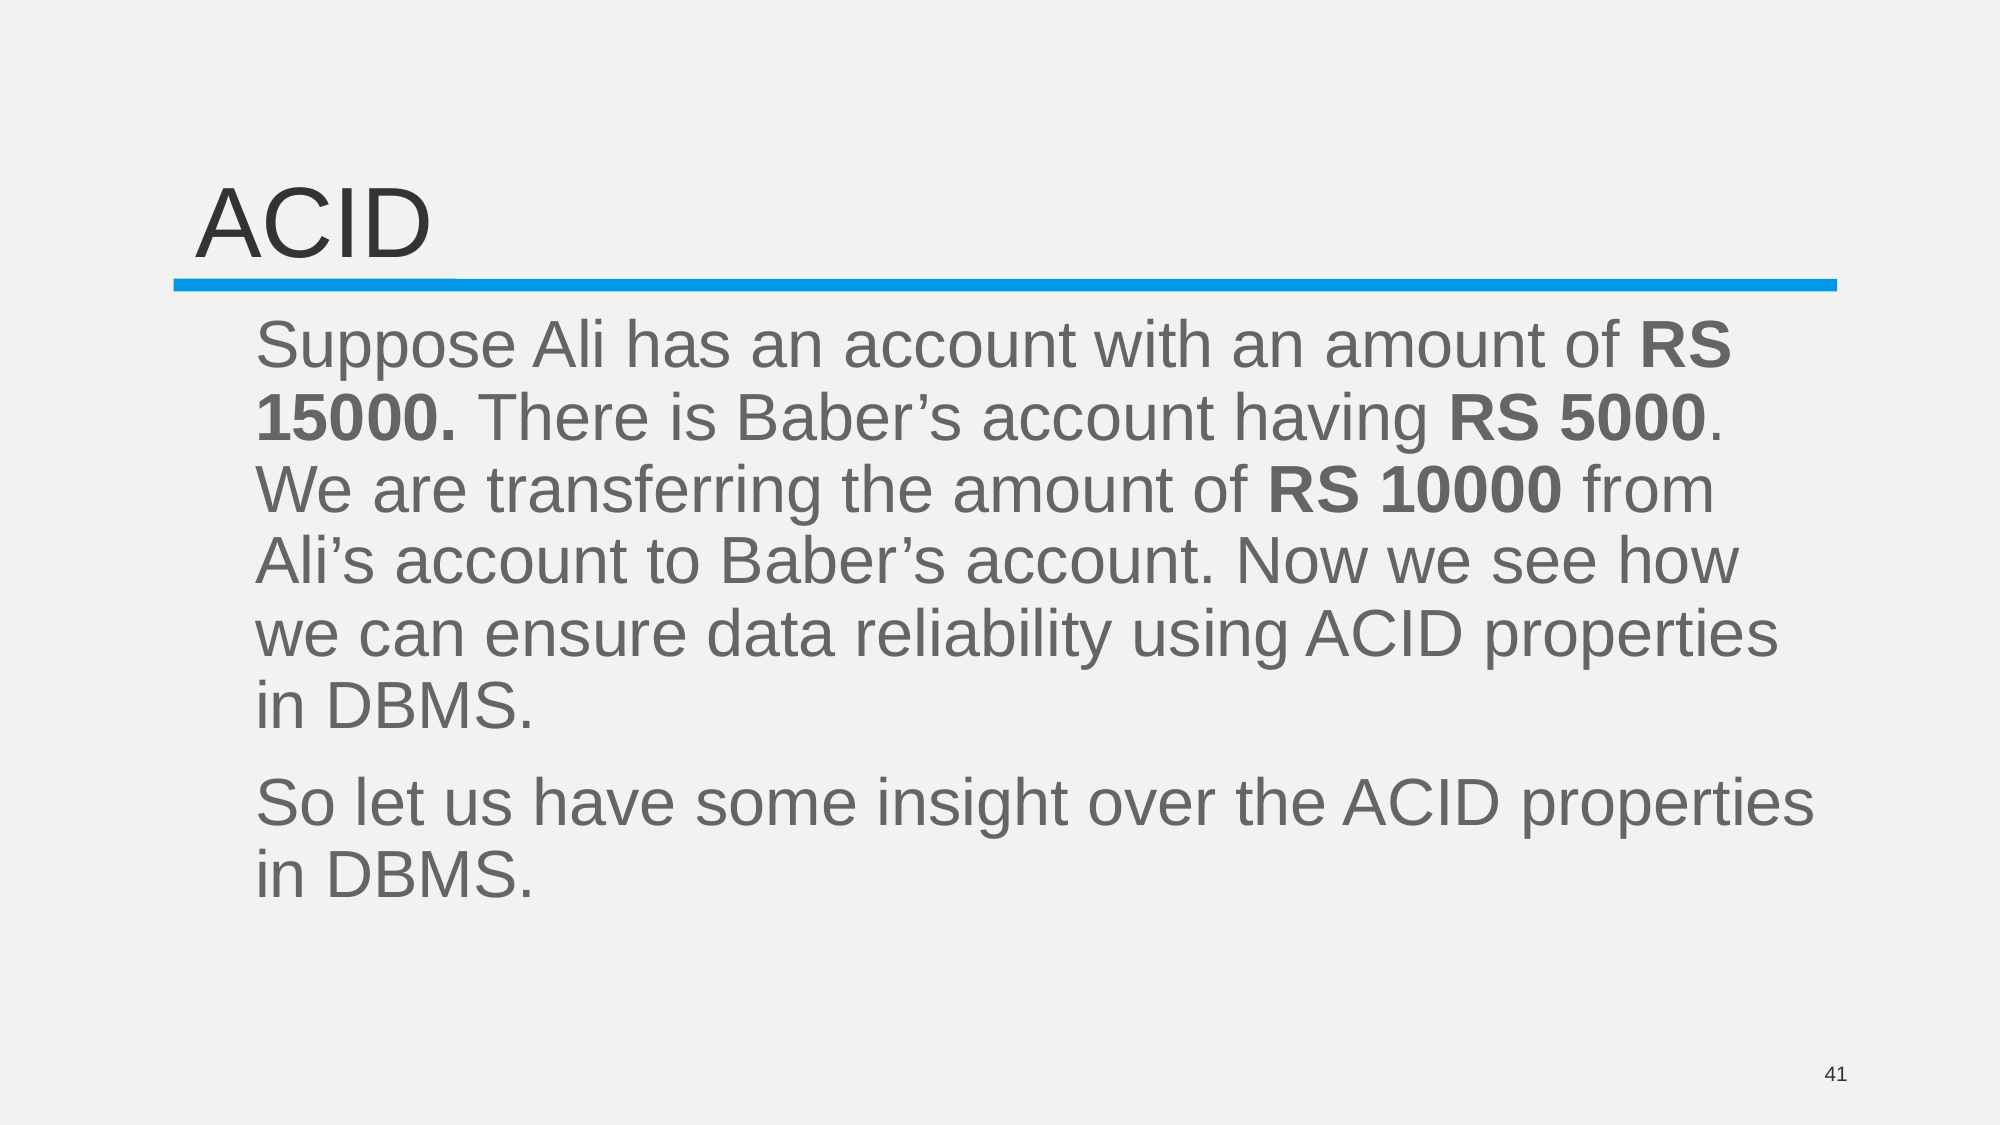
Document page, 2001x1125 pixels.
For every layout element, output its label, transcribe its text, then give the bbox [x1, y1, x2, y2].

list Suppose Ali has an account with an amount of RS 15000. There is Baber’s account having RS 5000. We are transferring the amount of RS 10000 from Ali’s account to Baber’s account. Now we see how we can ensure data reliability using ACID properties in DBMS. So let us have some insight over the ACID properties in DBMS. [180, 302, 1830, 963]
title ACID [180, 47, 1830, 285]
slide_number 41 [1412, 1042, 1863, 1103]
